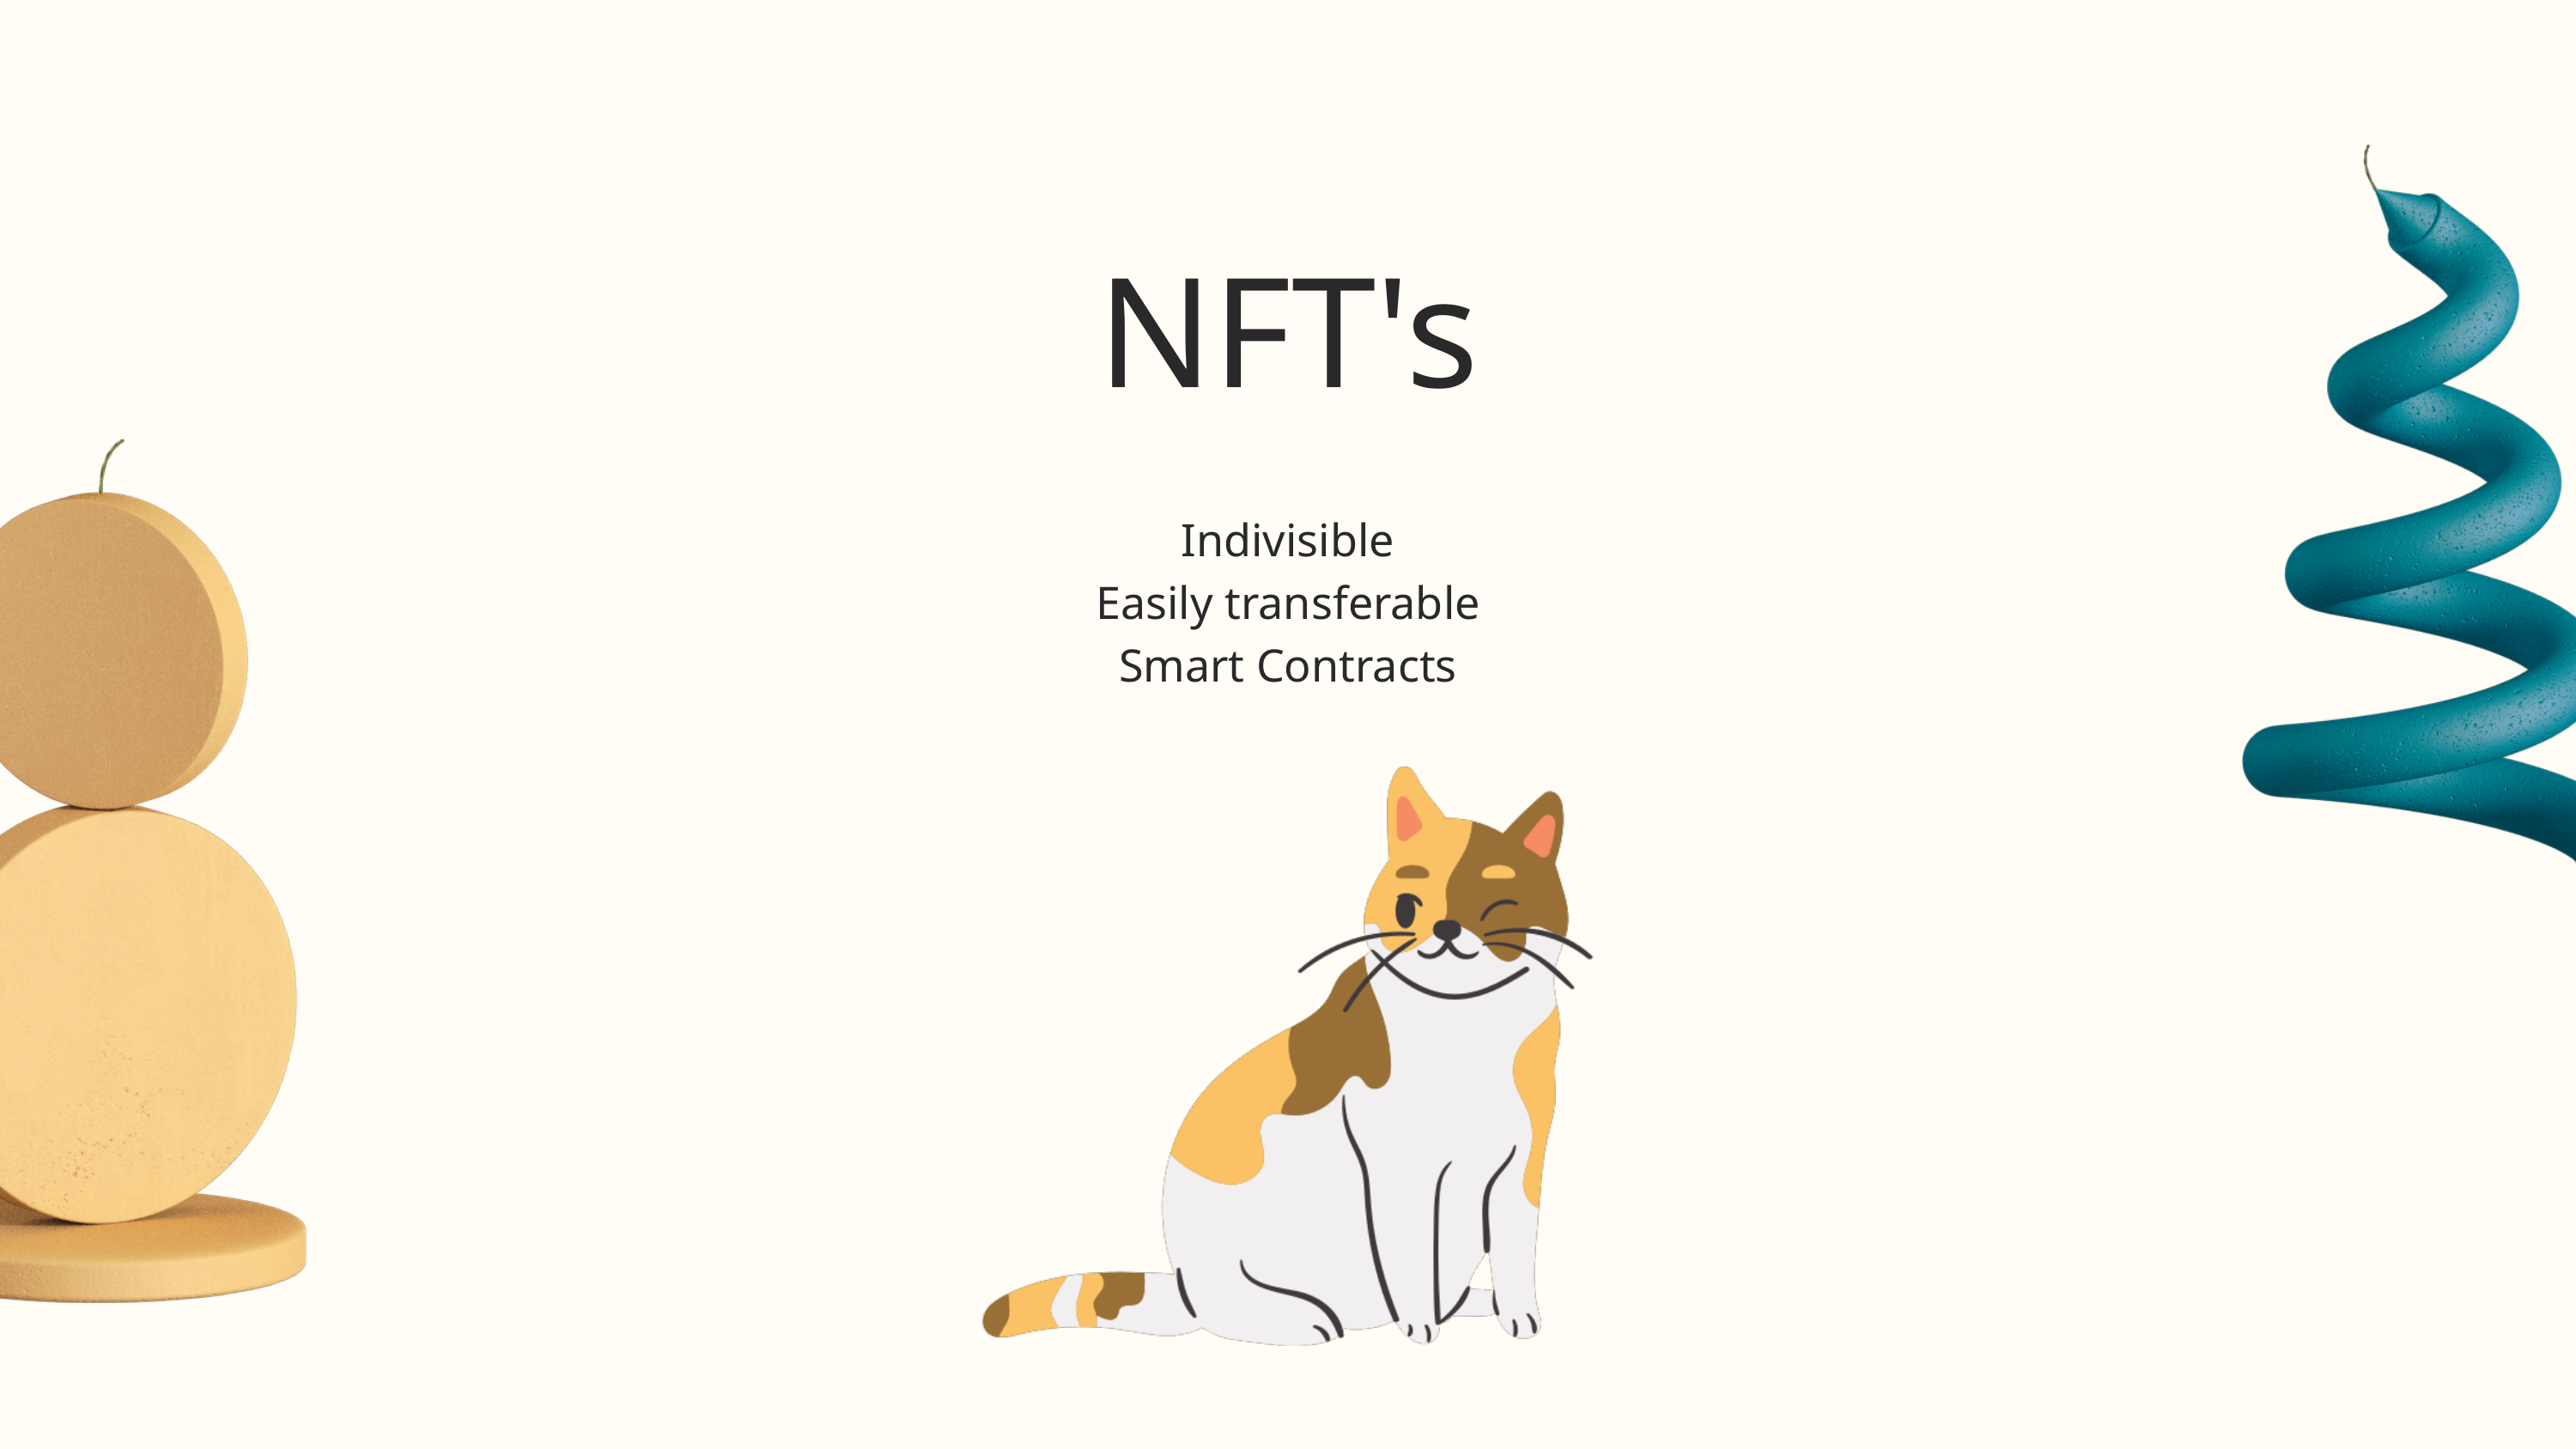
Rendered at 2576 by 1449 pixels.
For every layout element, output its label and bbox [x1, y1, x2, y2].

picture [981, 766, 1595, 1346]
picture [0, 439, 307, 1304]
text_box [392, 235, 2184, 687]
picture [2242, 144, 2576, 889]
